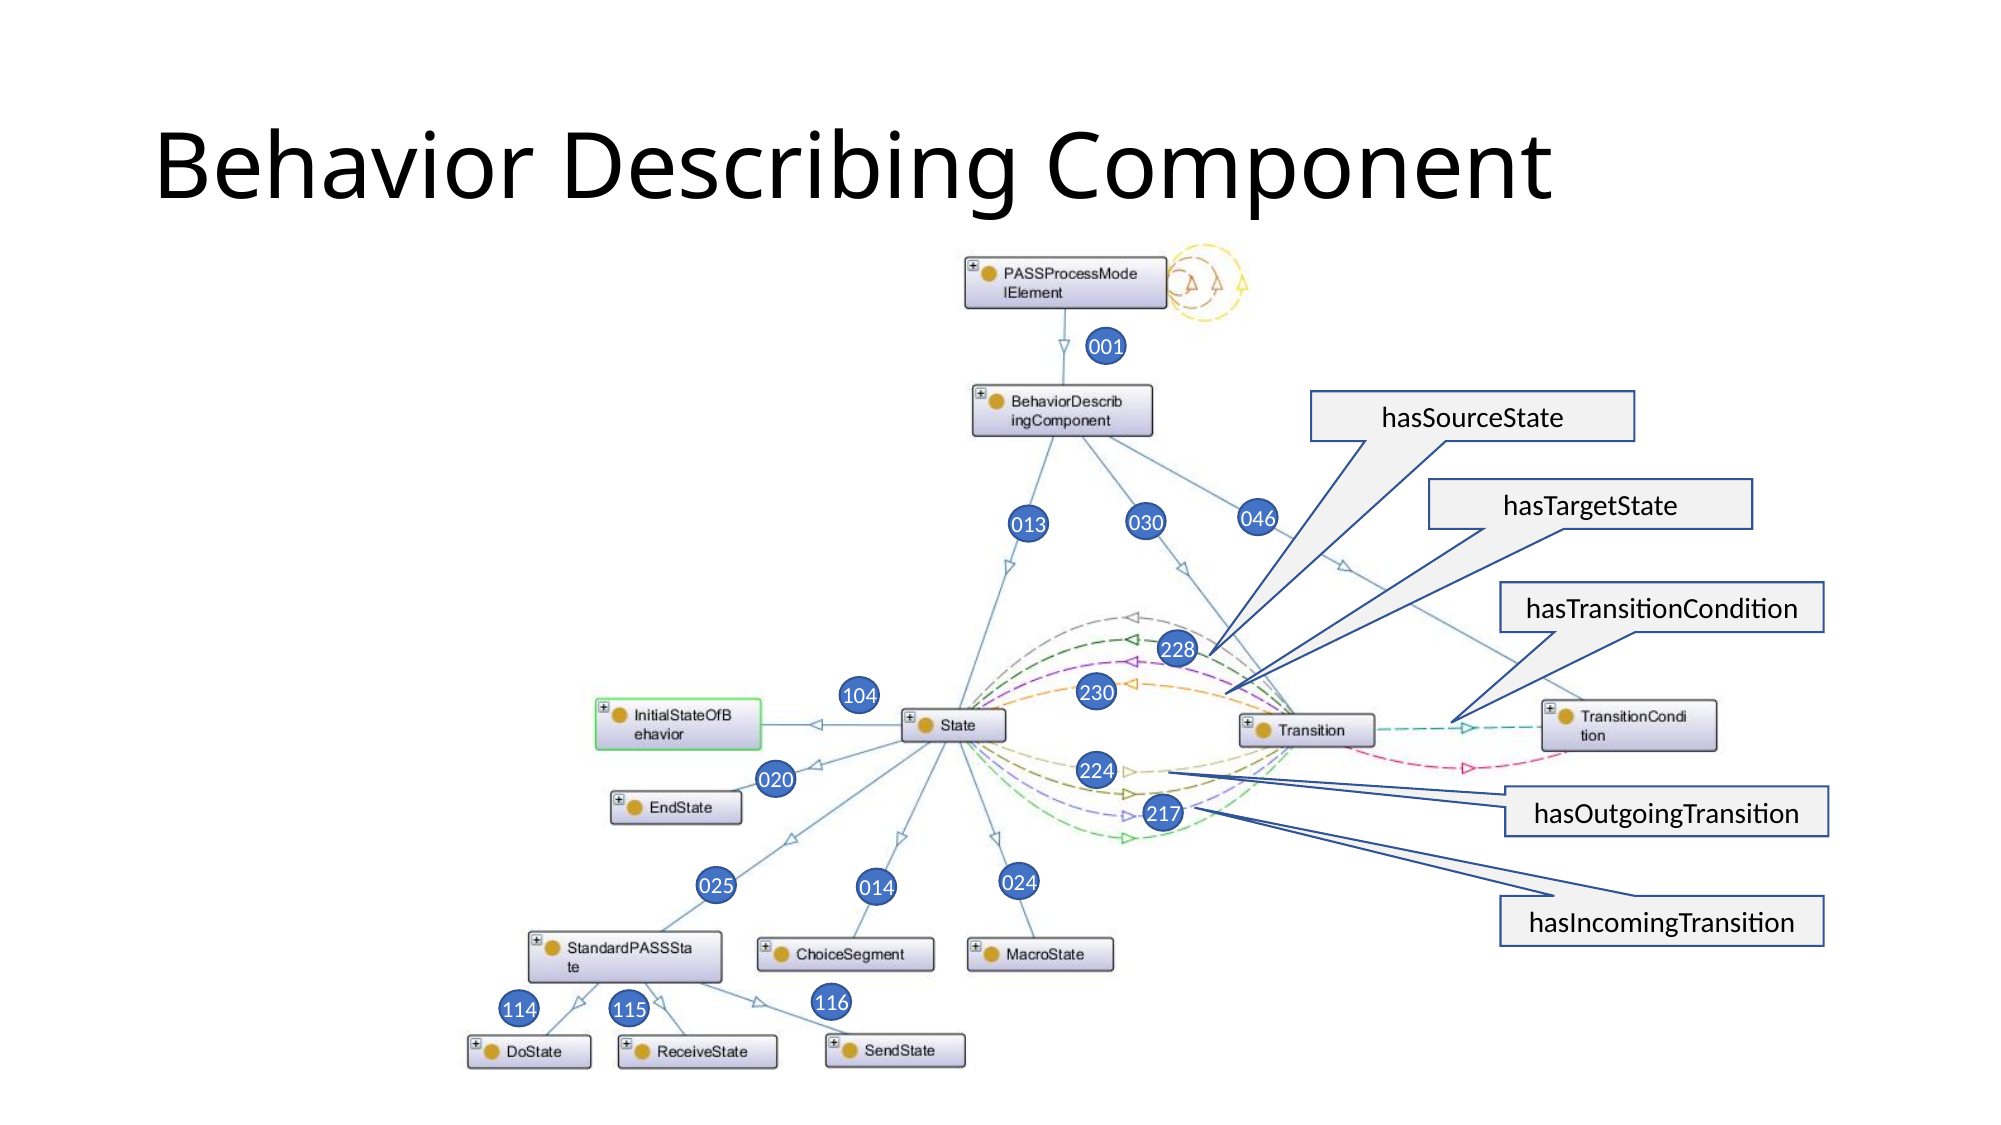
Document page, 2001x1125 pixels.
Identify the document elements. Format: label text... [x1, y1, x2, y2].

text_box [799, 980, 872, 1024]
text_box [1064, 748, 1137, 792]
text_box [1226, 495, 1298, 539]
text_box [1074, 324, 1146, 368]
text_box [1064, 669, 1137, 713]
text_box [1131, 791, 1203, 835]
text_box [987, 859, 1059, 903]
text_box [597, 986, 669, 1030]
text_box hasIncomingTransition [1730, 894, 1825, 947]
text_box hasTargetState [1730, 478, 1754, 530]
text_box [844, 865, 917, 909]
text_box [1114, 499, 1186, 543]
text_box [487, 986, 559, 1030]
title Behavior Describing Component [137, 59, 1863, 278]
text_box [1145, 626, 1218, 670]
picture [441, 239, 1730, 1108]
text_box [744, 757, 816, 801]
text_box hasOutgoingTransition [1730, 785, 1830, 838]
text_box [996, 502, 1069, 546]
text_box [827, 673, 899, 717]
text_box hasTransitionCondition [1730, 581, 1825, 634]
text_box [684, 863, 756, 907]
